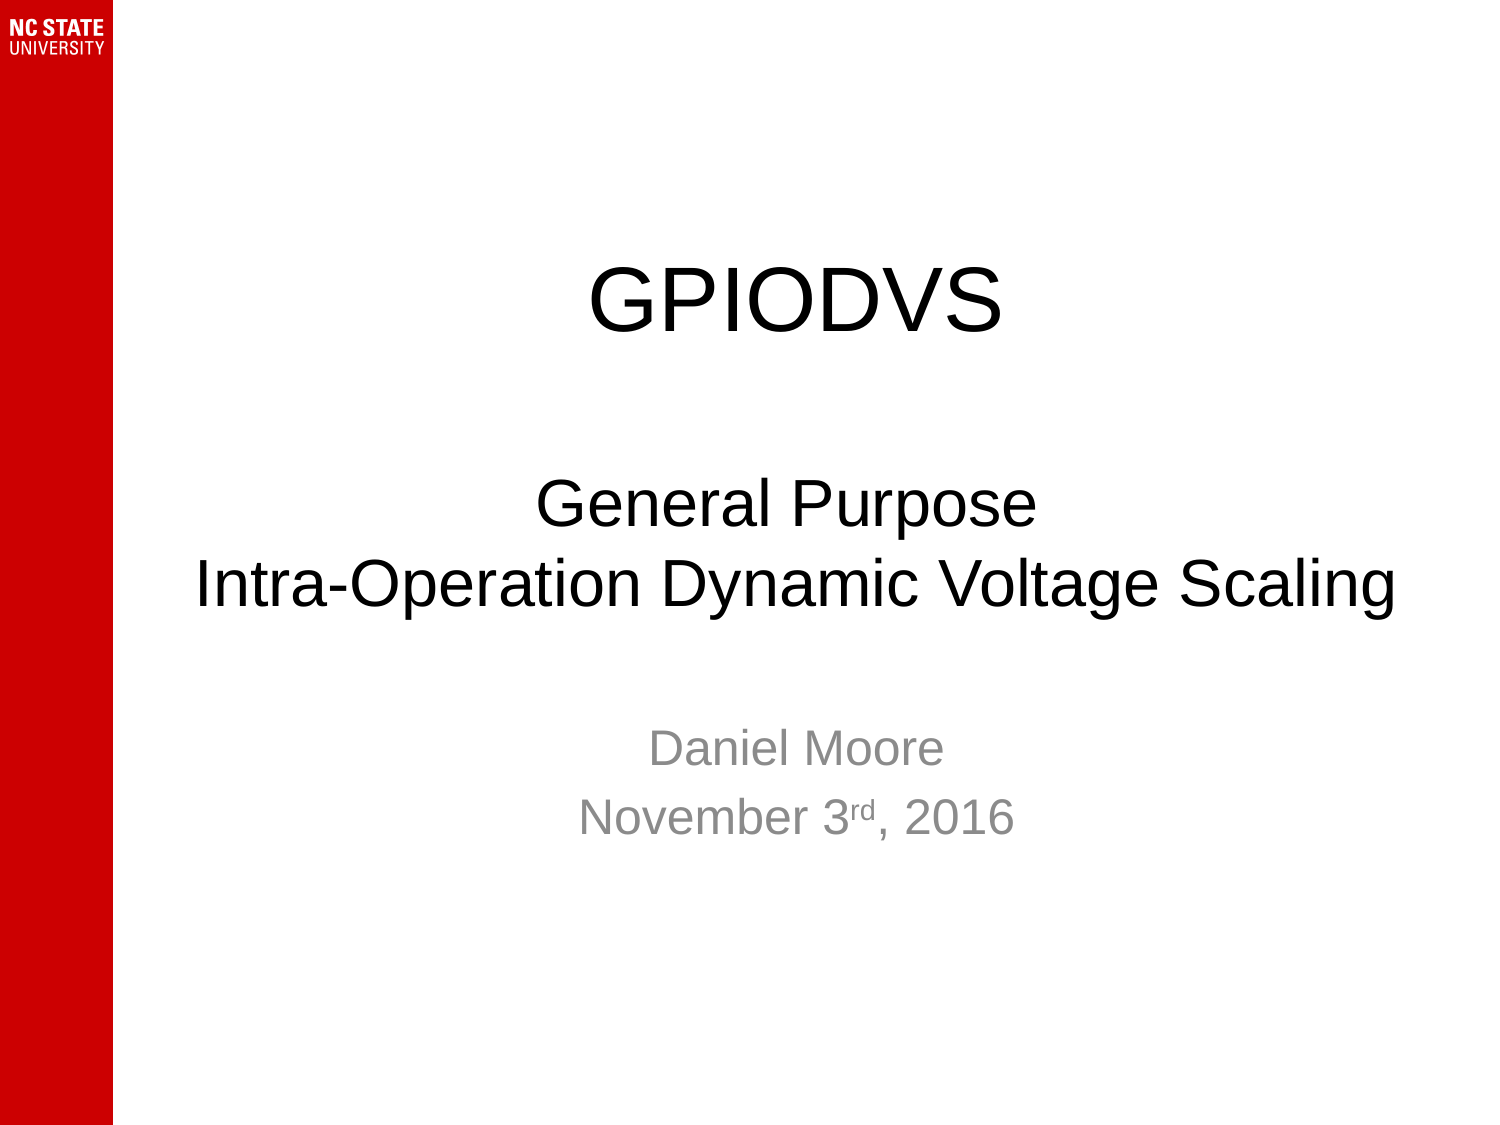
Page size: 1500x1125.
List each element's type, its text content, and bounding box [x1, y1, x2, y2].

picture [0, 0, 113, 1125]
title GPIODVS General Purpose Intra-Operation Dynamic Voltage Scaling [159, 349, 1435, 591]
subtitle Daniel Moore November 3rd, 2016 [271, 637, 1322, 925]
